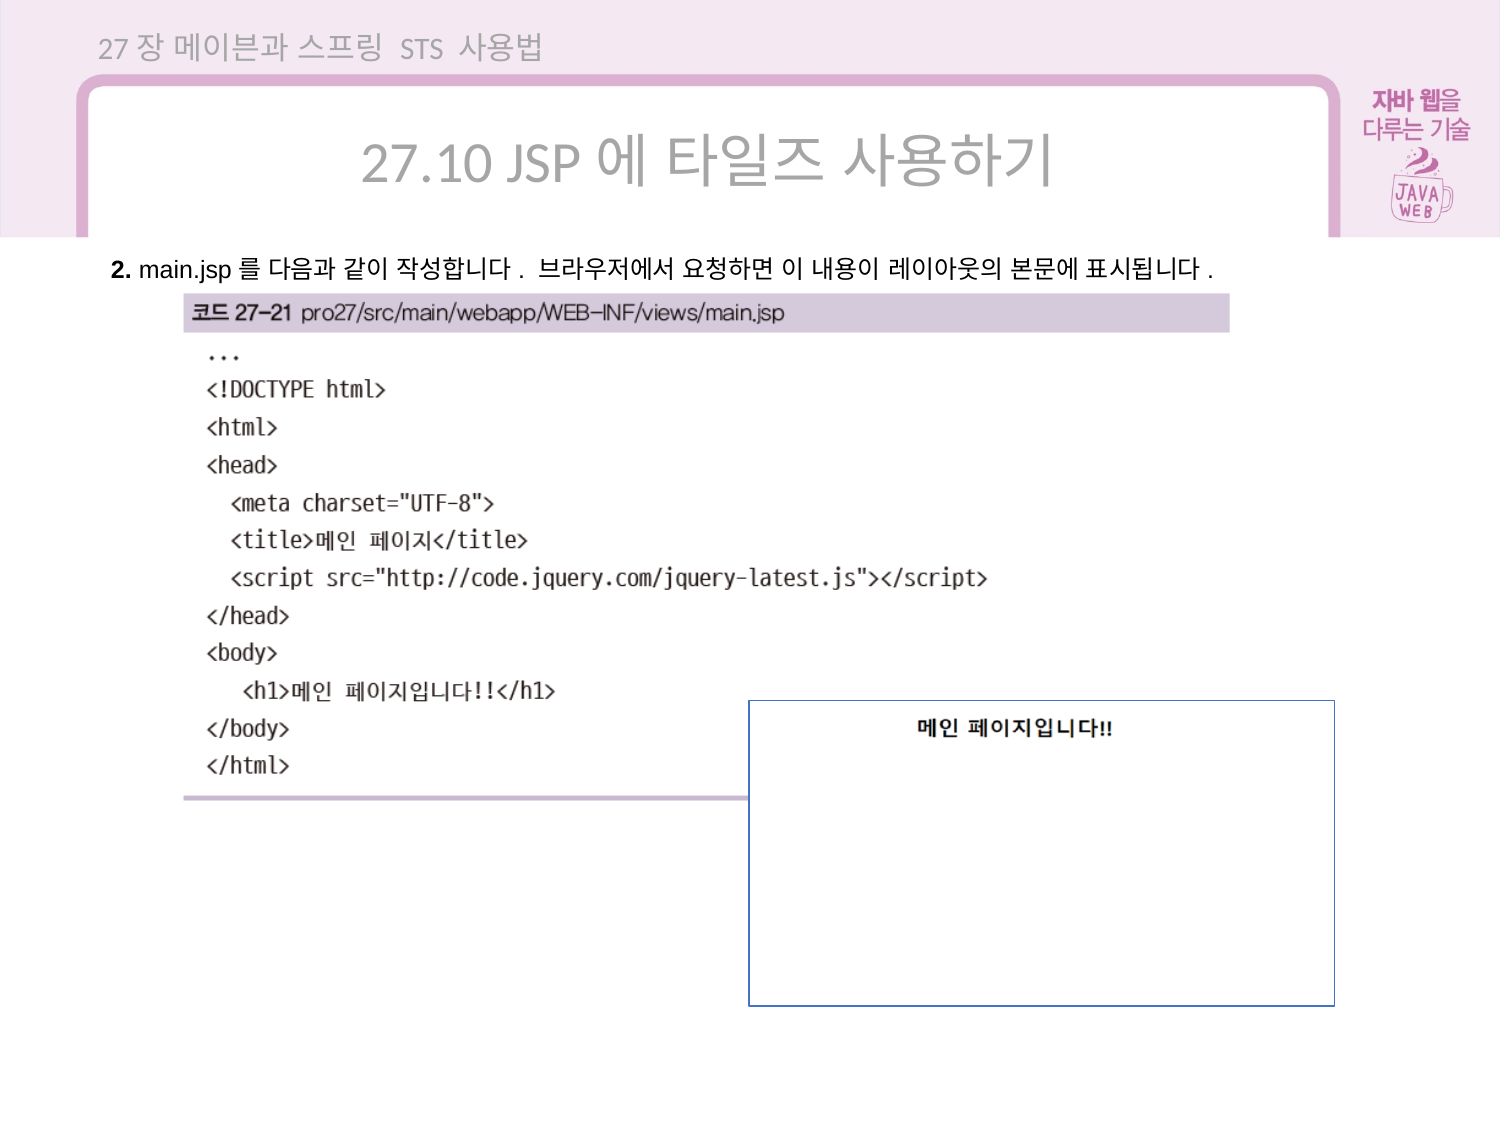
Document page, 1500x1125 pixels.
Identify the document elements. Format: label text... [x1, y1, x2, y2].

text_box 27장 메이븐과 스프링 STS 사용법 [82, 0, 1133, 74]
text_box 2. main.jsp를 다음과 같이 작성합니다. 브라우저에서 요청하면 이 내용이 레이아웃의 본문에 표시됩니다. [96, 246, 1390, 291]
text_box 27.10 JSP에 타일즈 사용하기 [96, 117, 1321, 202]
picture [0, 0, 1500, 1125]
